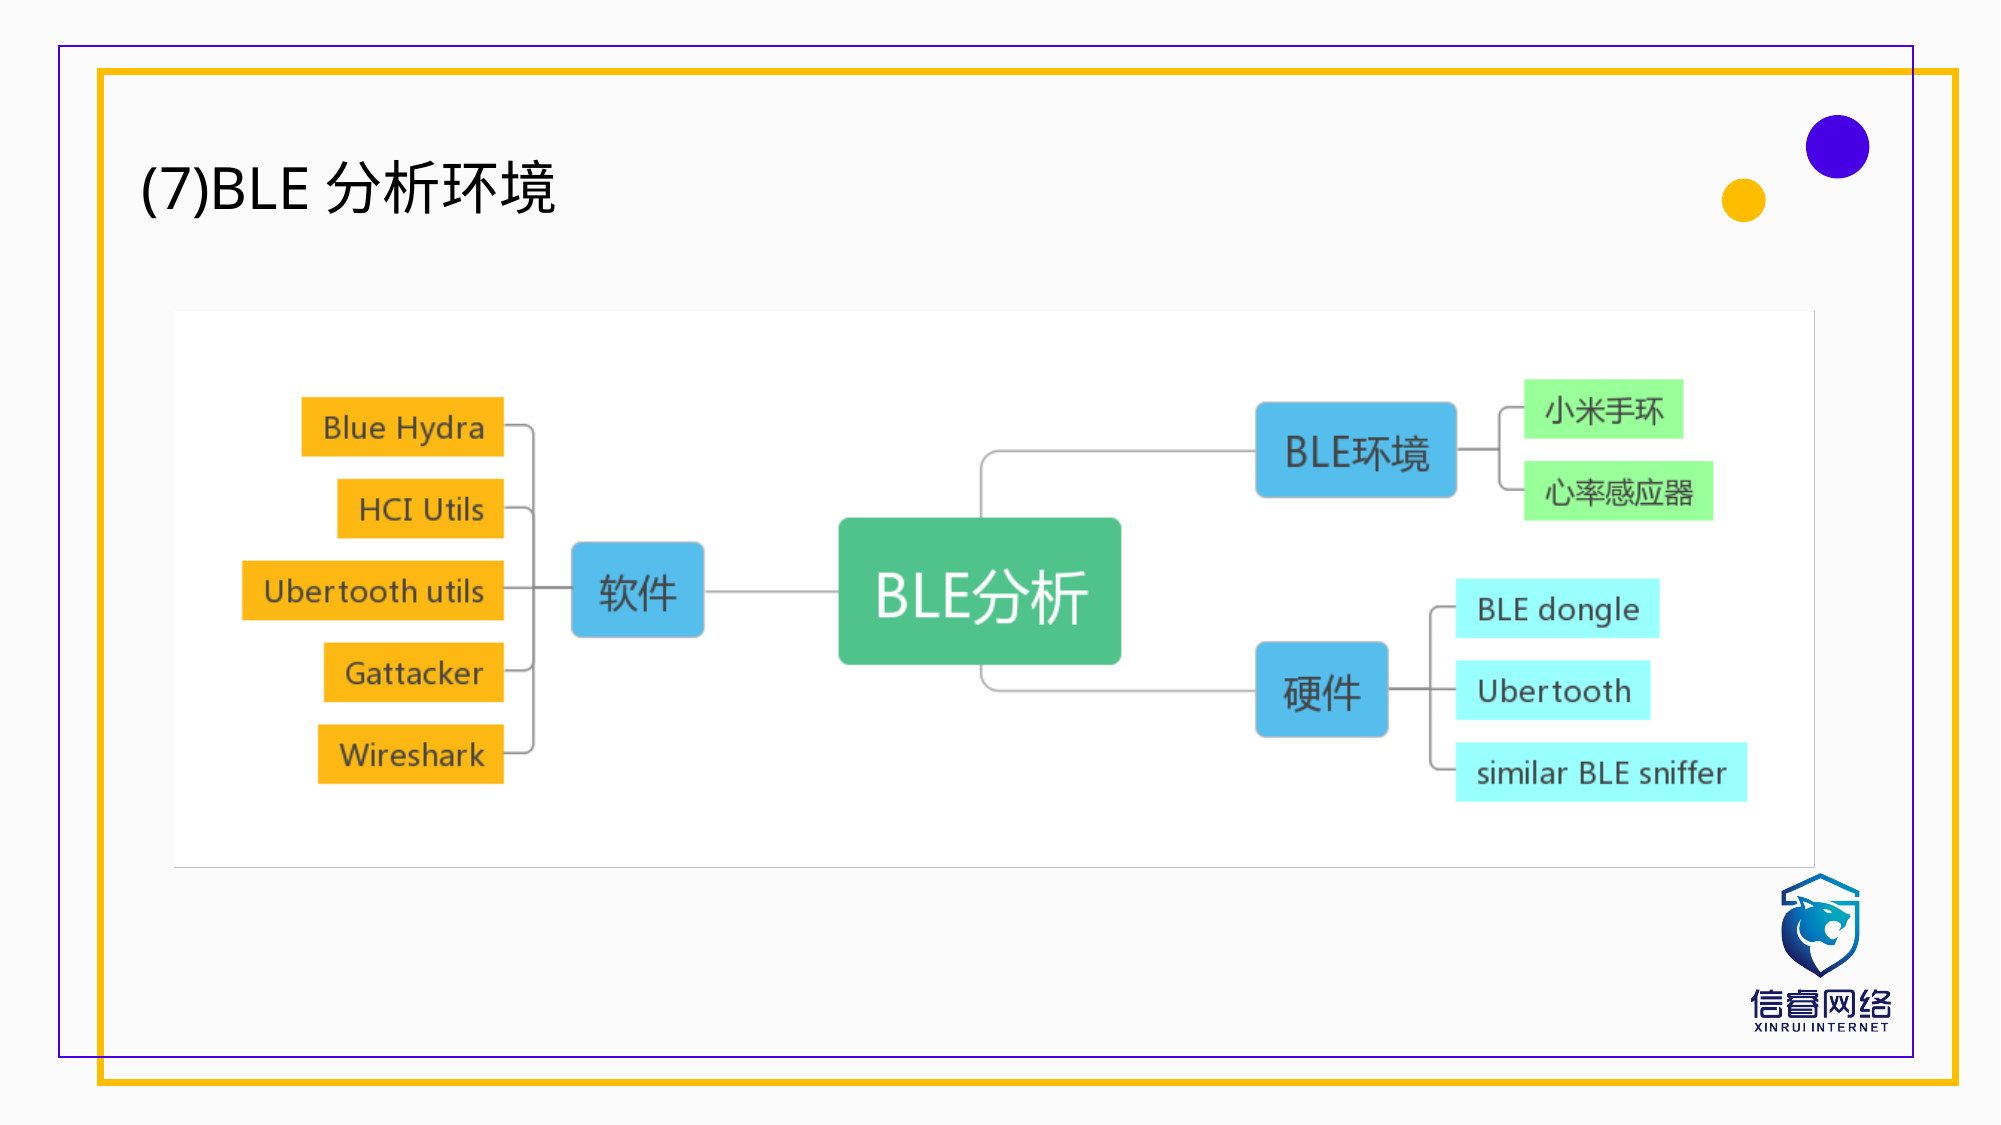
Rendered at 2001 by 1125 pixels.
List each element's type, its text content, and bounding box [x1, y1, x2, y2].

text_box [1804, 114, 1871, 180]
text_box [99, 70, 1956, 1083]
text_box [58, 45, 1914, 1058]
picture [174, 311, 1825, 869]
text_box (7)BLE分析环境 [127, 144, 573, 229]
